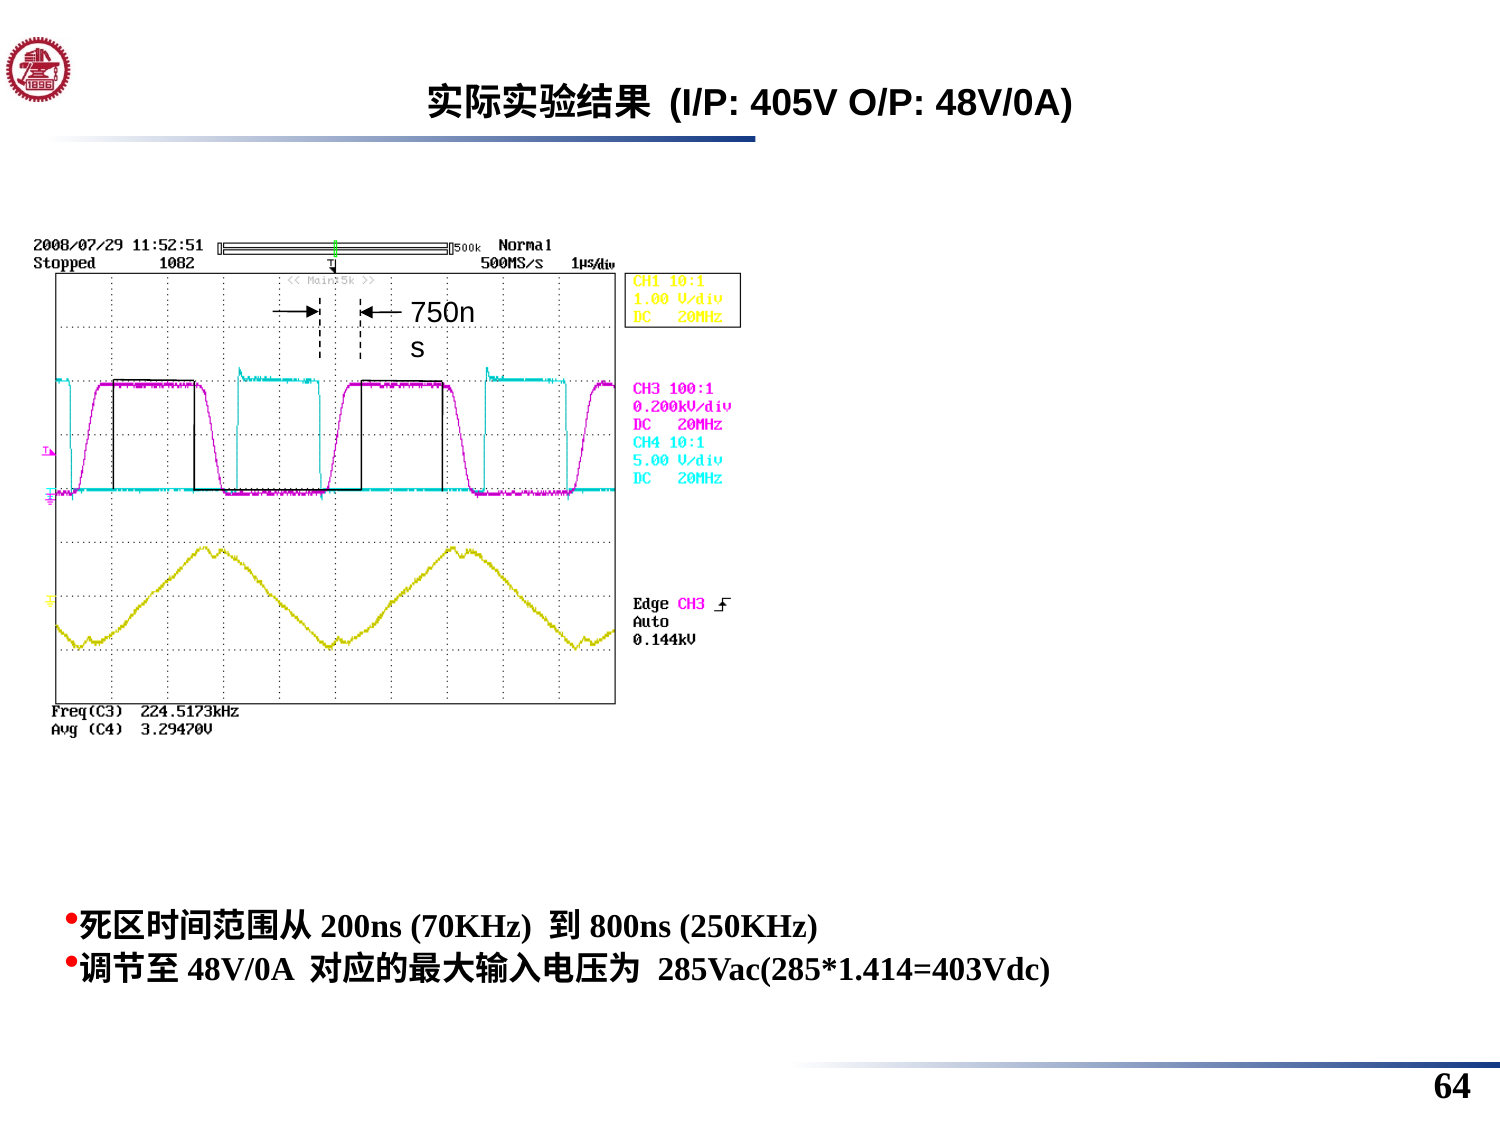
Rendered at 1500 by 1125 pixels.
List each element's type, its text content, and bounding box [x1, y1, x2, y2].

text_box 实际实验结果 (I/P: 405V O/P: 48V/0A) [215, 71, 1285, 136]
text_box 死区时间范围从200ns (70KHz) 到800ns (250KHz) 调节至48V/0A 对应的最大输入电压为 285Vac(285*1.414=403Vdc) [14, 909, 1486, 993]
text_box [361, 379, 443, 492]
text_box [113, 379, 195, 491]
picture [5, 37, 77, 102]
picture [34, 237, 750, 775]
